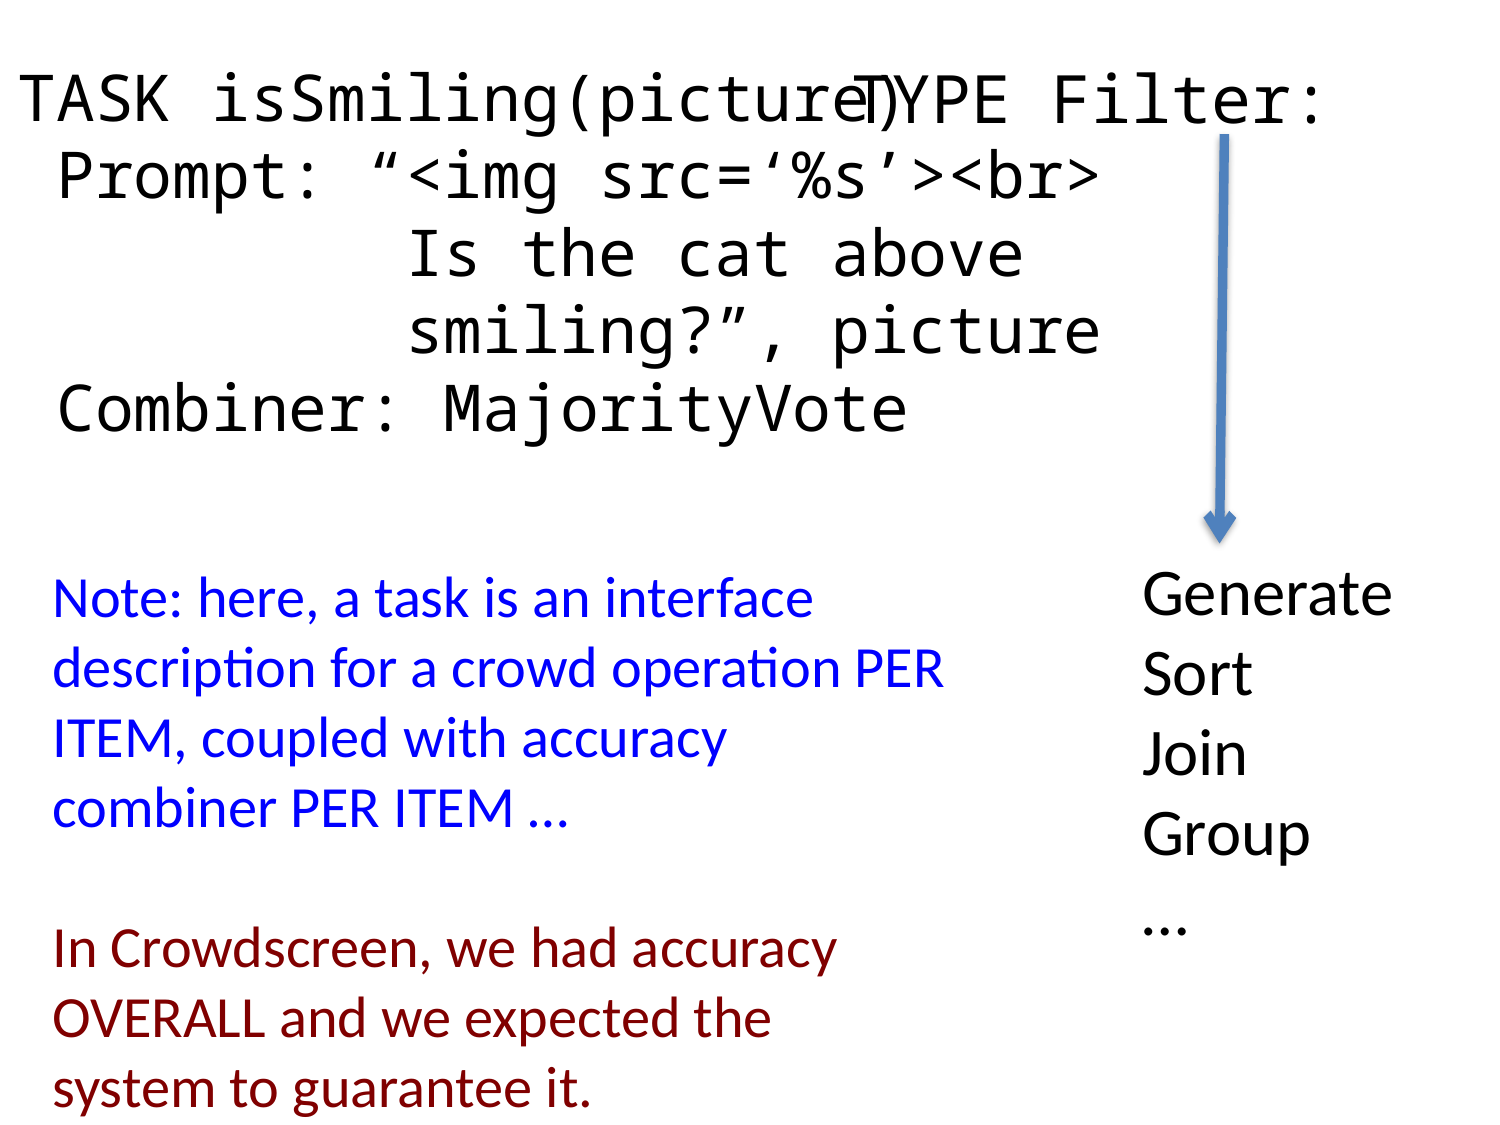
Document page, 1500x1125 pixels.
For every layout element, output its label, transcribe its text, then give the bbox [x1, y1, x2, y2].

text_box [1219, 133, 1225, 544]
text_box TASK isSmiling(picture) Prompt: “<img src=‘%s’><br> Is the cat above smiling?”, picture Combiner: MajorityVote [2, 49, 1118, 452]
text_box Note: here, a task is an interface description for a crowd operation PER ITEM, coupled with accuracy combiner PER ITEM … In Crowdscreen, we had accuracy OVERALL and we expected the system to guarantee it. [37, 551, 962, 1125]
text_box Generate Sort Join Group … [1127, 541, 1409, 956]
text_box TYPE Filter: [796, 49, 1347, 144]
